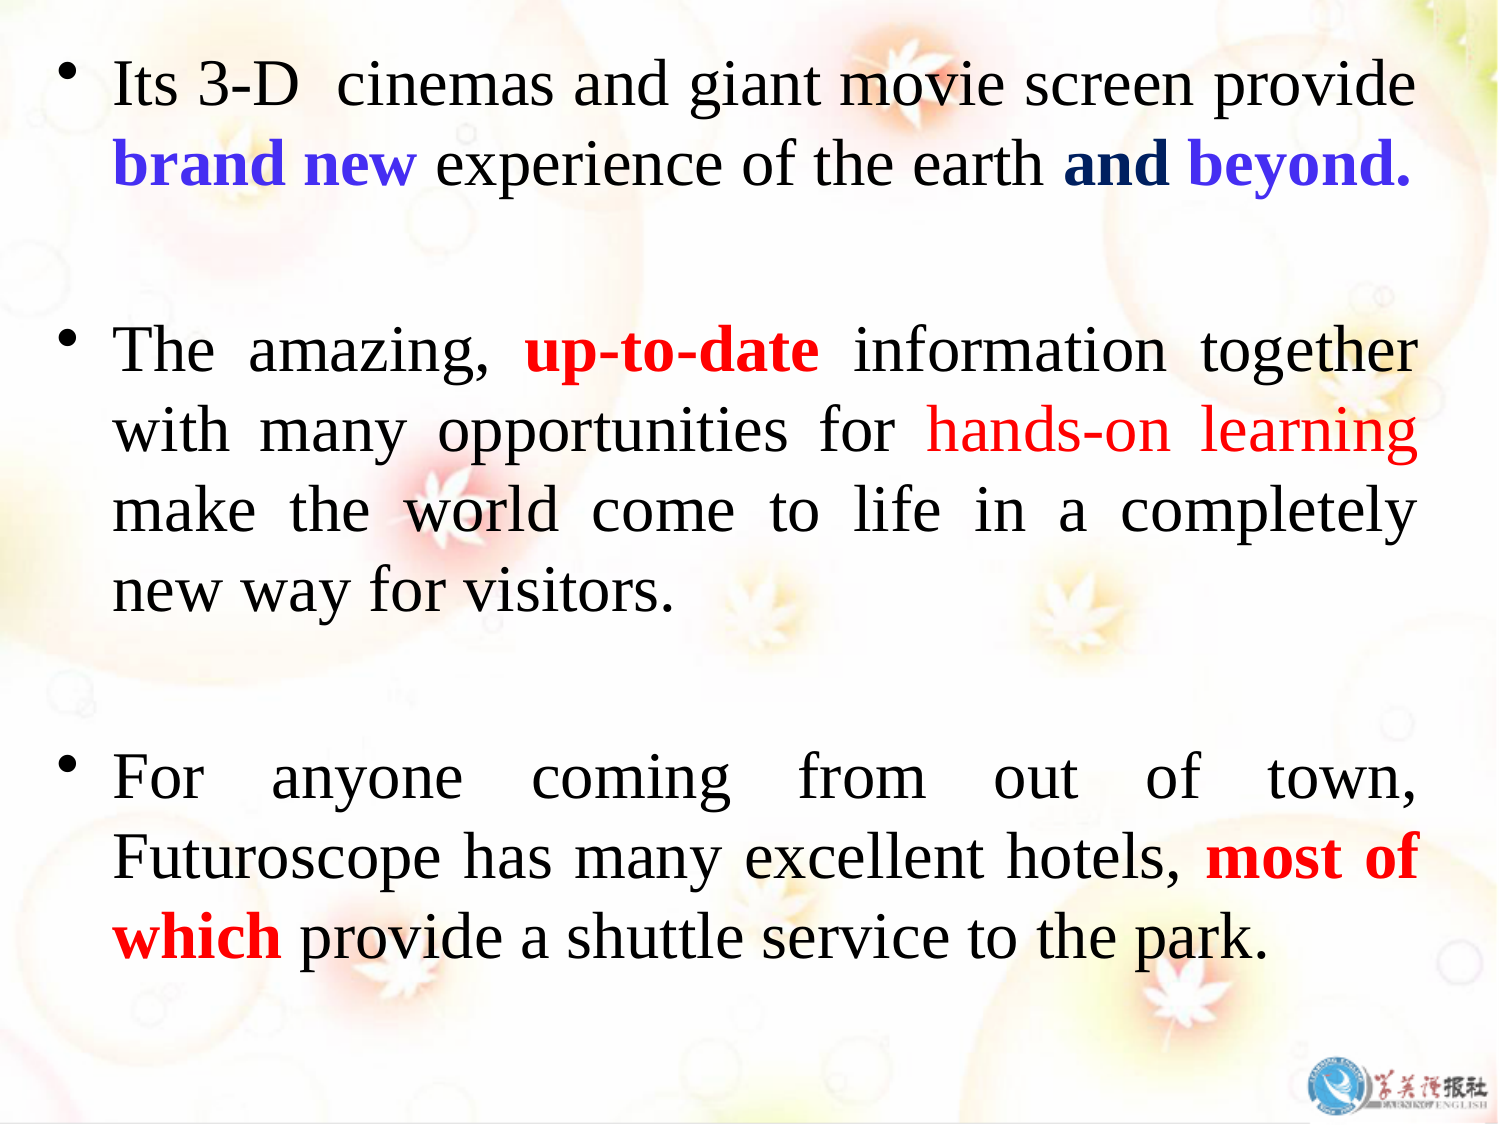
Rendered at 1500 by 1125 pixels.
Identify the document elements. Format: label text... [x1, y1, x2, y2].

list Its 3-D cinemas and giant movie screen provide brand new experience of the earth and beyond. The amazing, up-to-date information together with many opportunities for hands-on learning make the world come to life in a completely new way for visitors. For anyone coming from out of town, Futuroscope has many excellent hotels, most of which provide a shuttle service to the park. [41, 30, 1436, 1106]
picture [0, 0, 1500, 1125]
